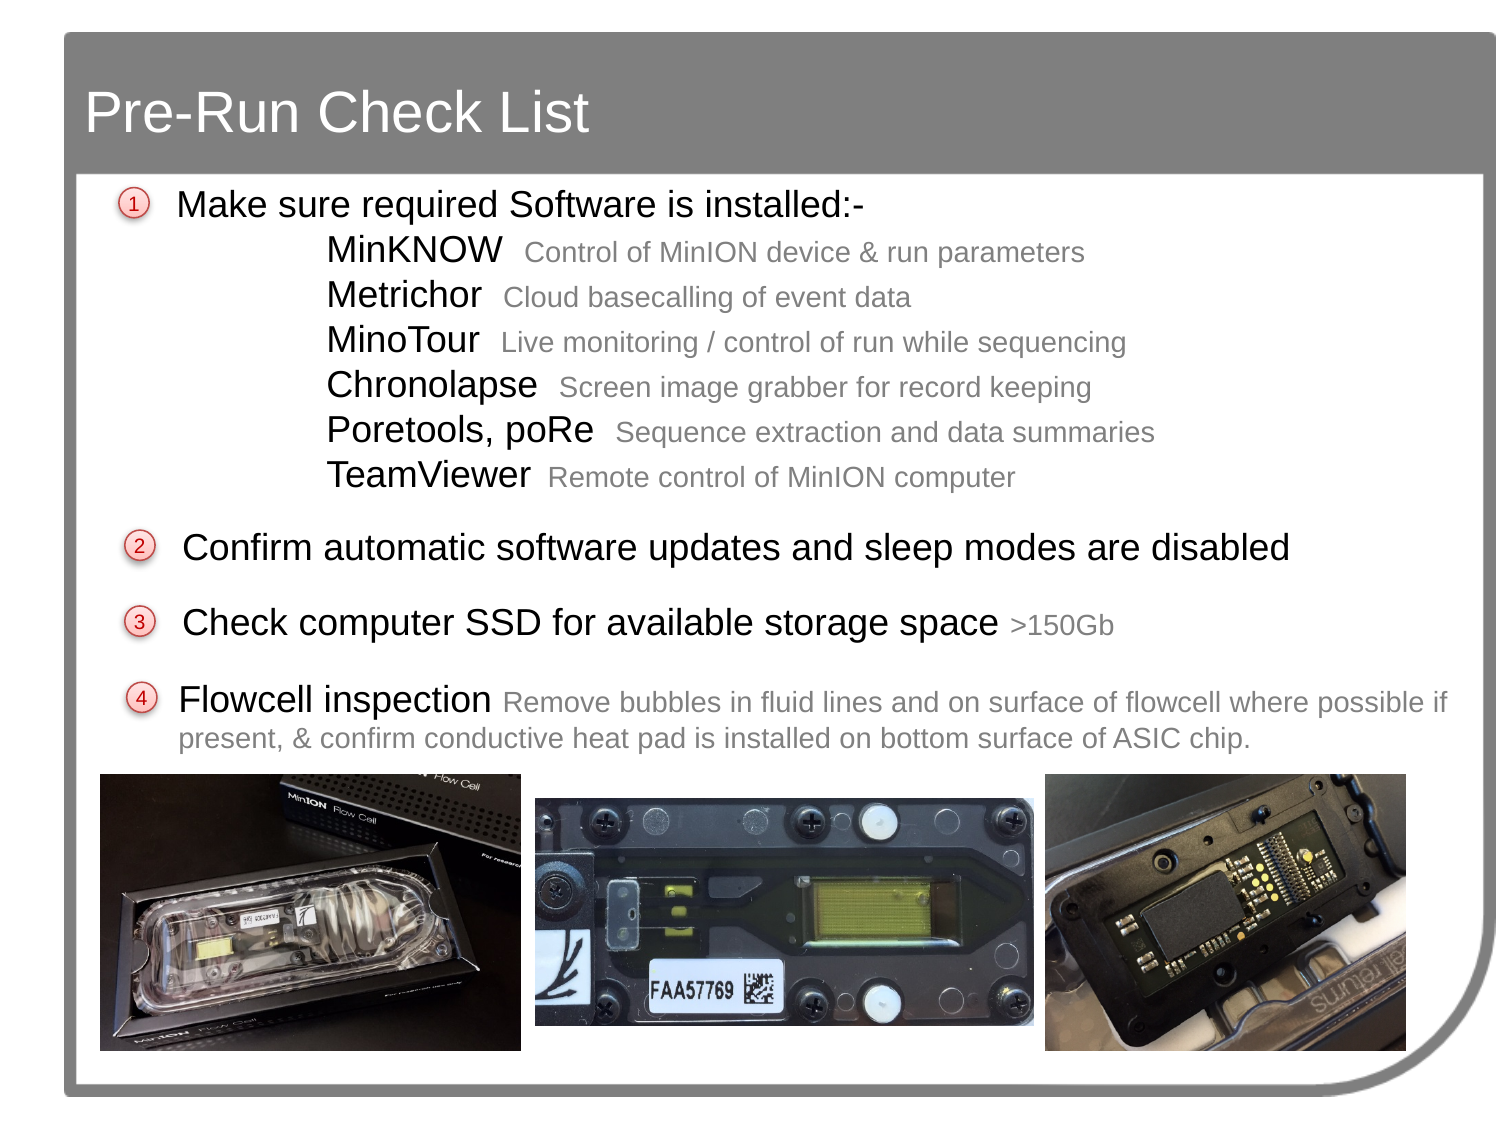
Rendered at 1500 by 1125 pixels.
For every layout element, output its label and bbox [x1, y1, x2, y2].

text_box [118, 600, 161, 642]
text_box [112, 182, 156, 224]
picture [63, 31, 1496, 1097]
text_box [118, 525, 161, 566]
text_box [120, 677, 163, 719]
